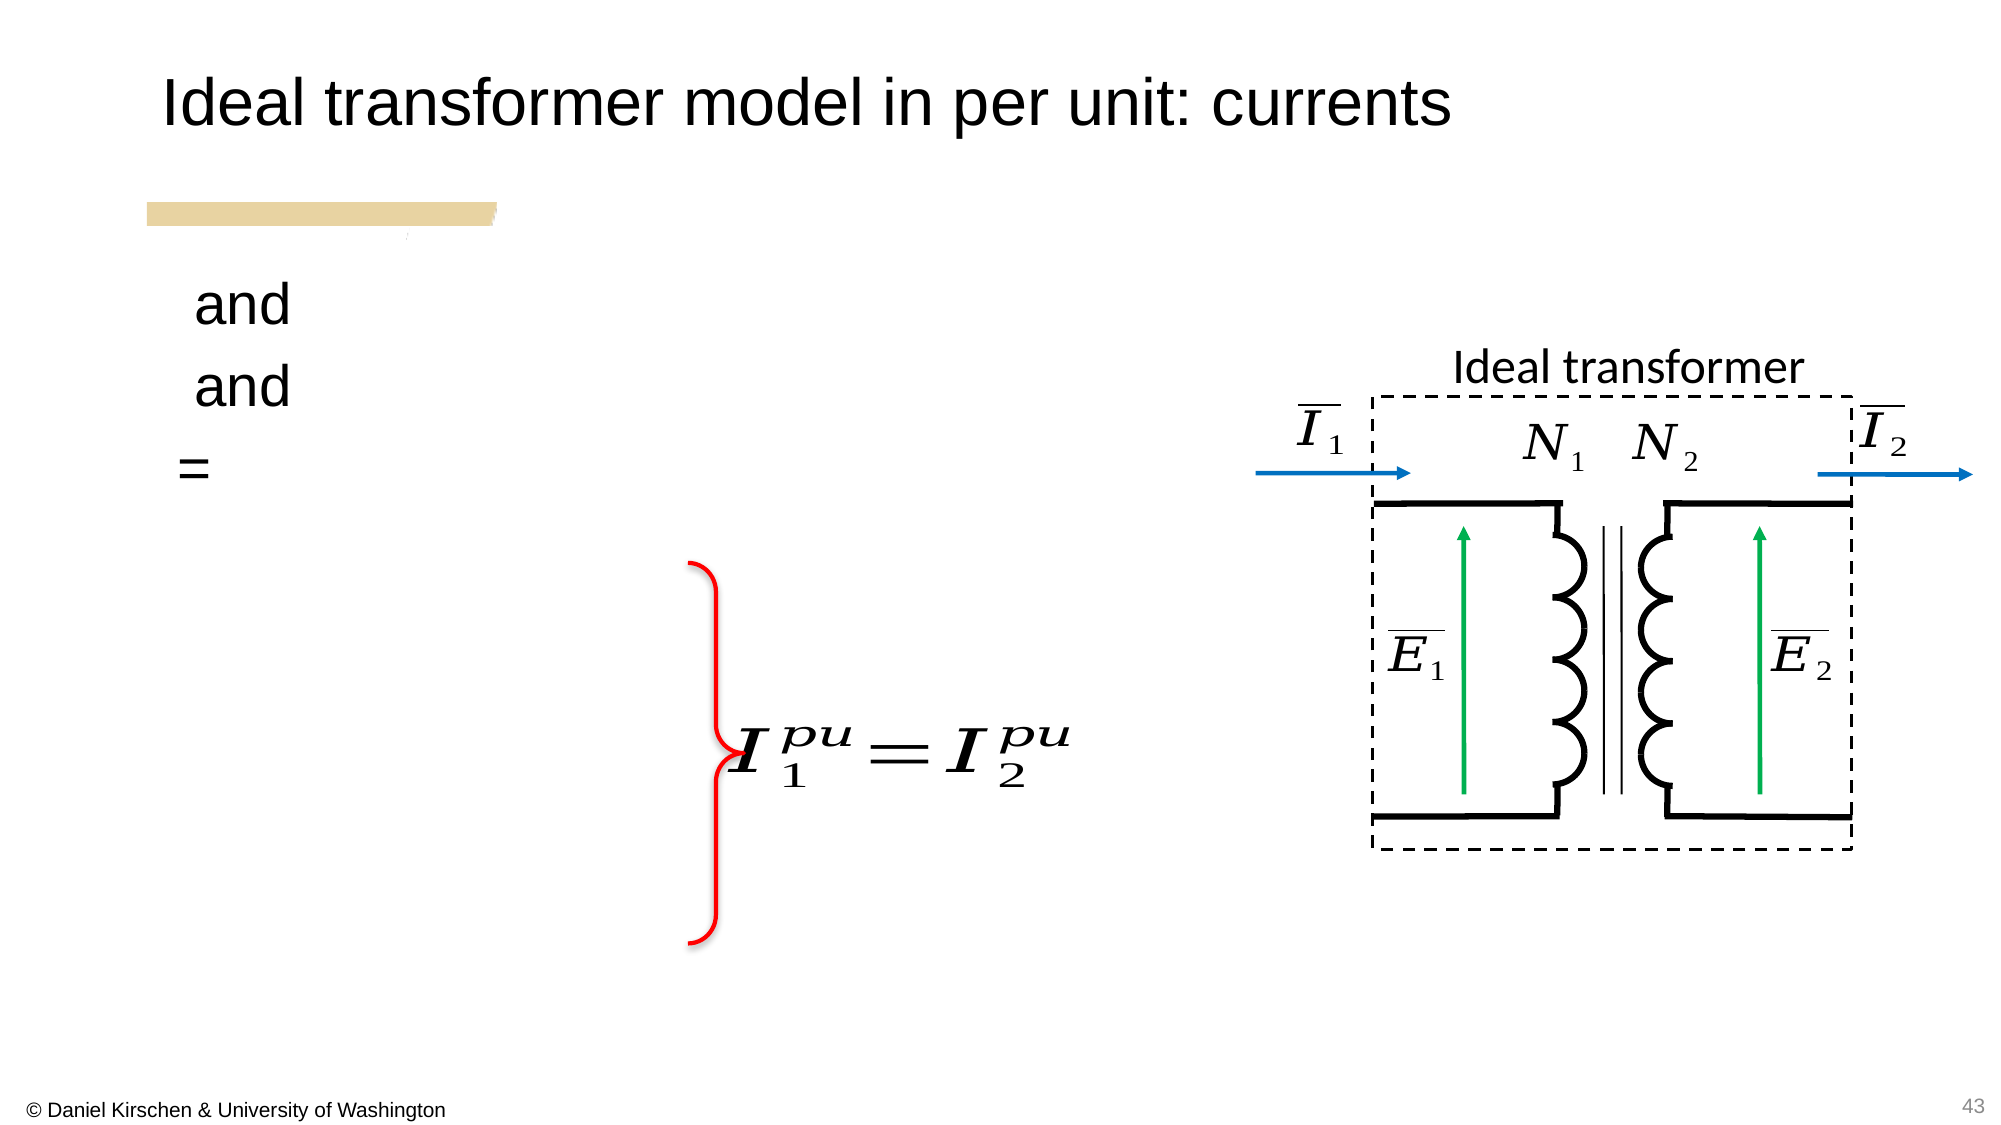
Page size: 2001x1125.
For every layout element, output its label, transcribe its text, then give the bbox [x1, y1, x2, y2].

footer 43 [1917, 1084, 2000, 1125]
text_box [687, 562, 1072, 944]
text_box [1857, 468, 1973, 481]
list Ideal transformer model in per unit: currents [146, 60, 1904, 169]
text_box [1371, 325, 1854, 850]
